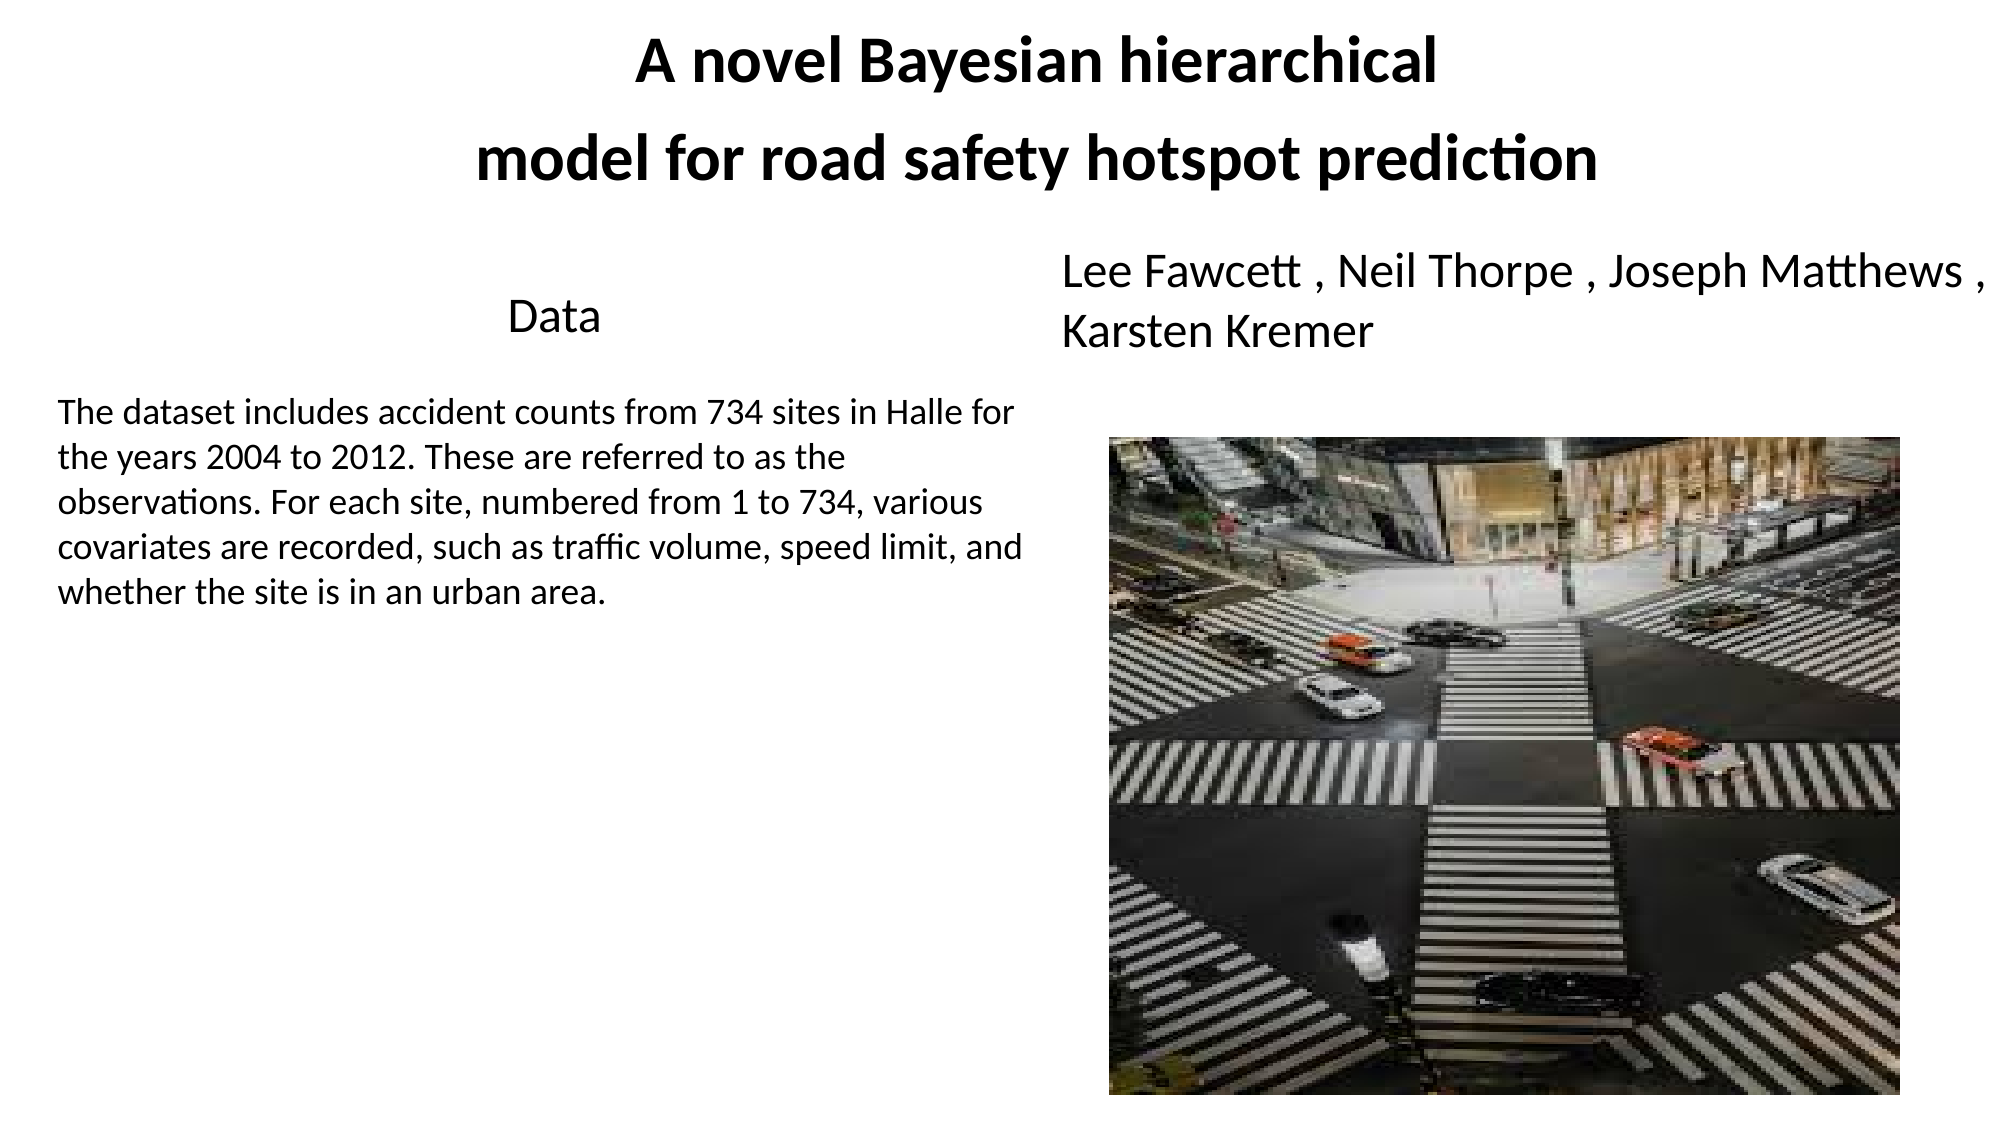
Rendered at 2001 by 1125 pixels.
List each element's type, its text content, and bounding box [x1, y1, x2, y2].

text_box A novel Bayesian hierarchical model for road safety hotspot prediction [37, 0, 2000, 195]
text_box Lee Fawcett , Neil Thorpe , Joseph Matthews , Karsten Kremer [1059, 220, 2000, 358]
picture [1109, 437, 1901, 1095]
text_box Data The dataset includes accident counts from 734 sites in Halle for the years 2004 to 2012. These are referred to as the observations. For each site, numbered from 1 to 734, various covariates are recorded, such as traffic volume, speed limit, and whether the site is in an urban area. [42, 274, 1061, 620]
